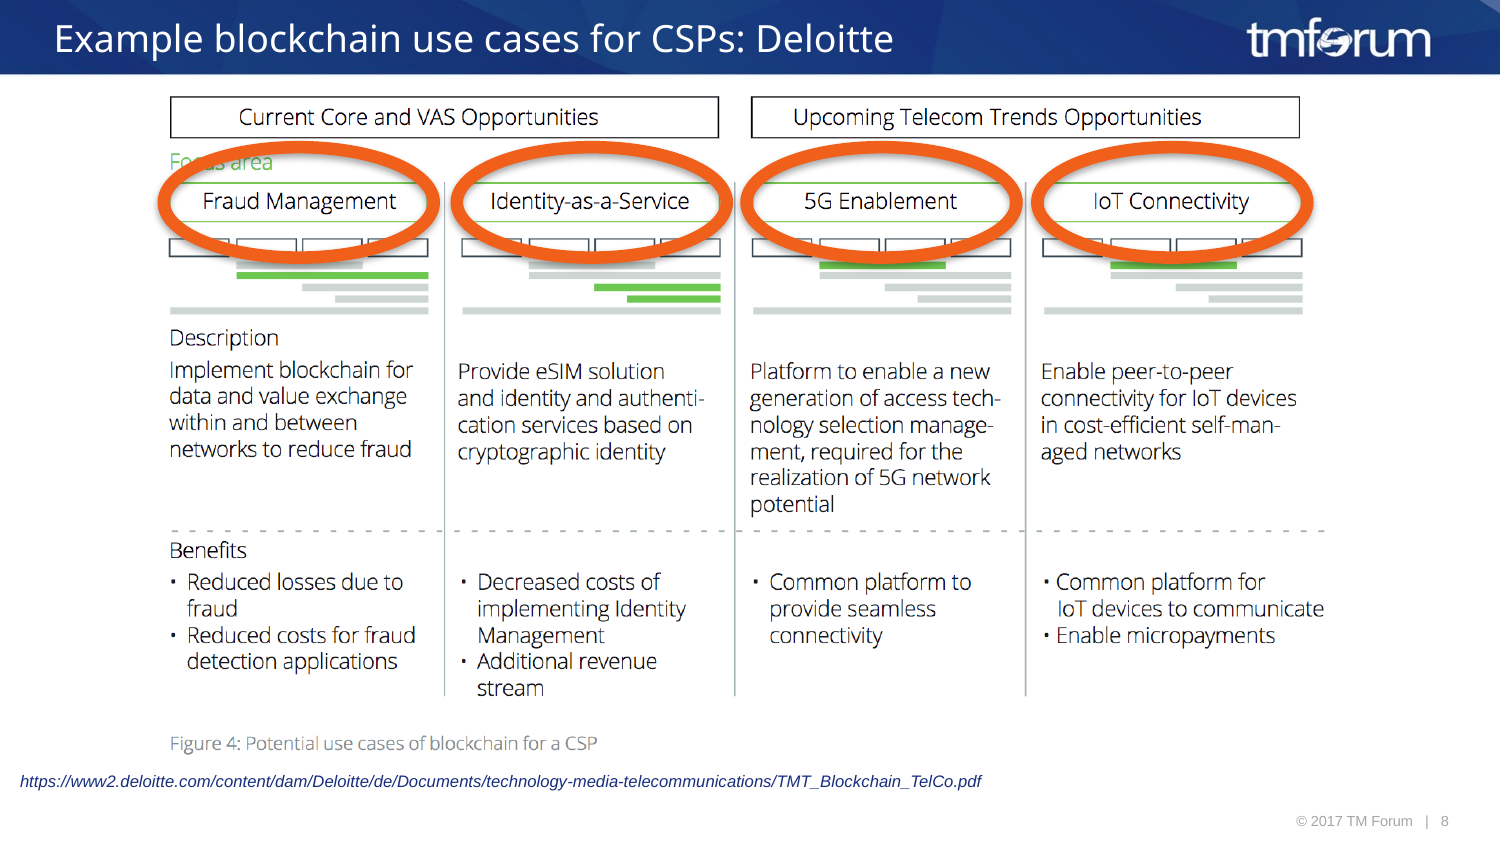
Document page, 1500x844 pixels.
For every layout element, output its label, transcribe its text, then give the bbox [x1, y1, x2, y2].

title Example blockchain use cases for CSPs: Deloitte [38, 0, 1186, 97]
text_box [163, 146, 1308, 258]
picture [0, 0, 1500, 844]
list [106, 79, 1395, 770]
text_box https://www2.deloitte.com/content/dam/Deloitte/de/Documents/technology-media-telecommunications/TMT_Blockchain_TelCo.pdf [5, 763, 998, 818]
